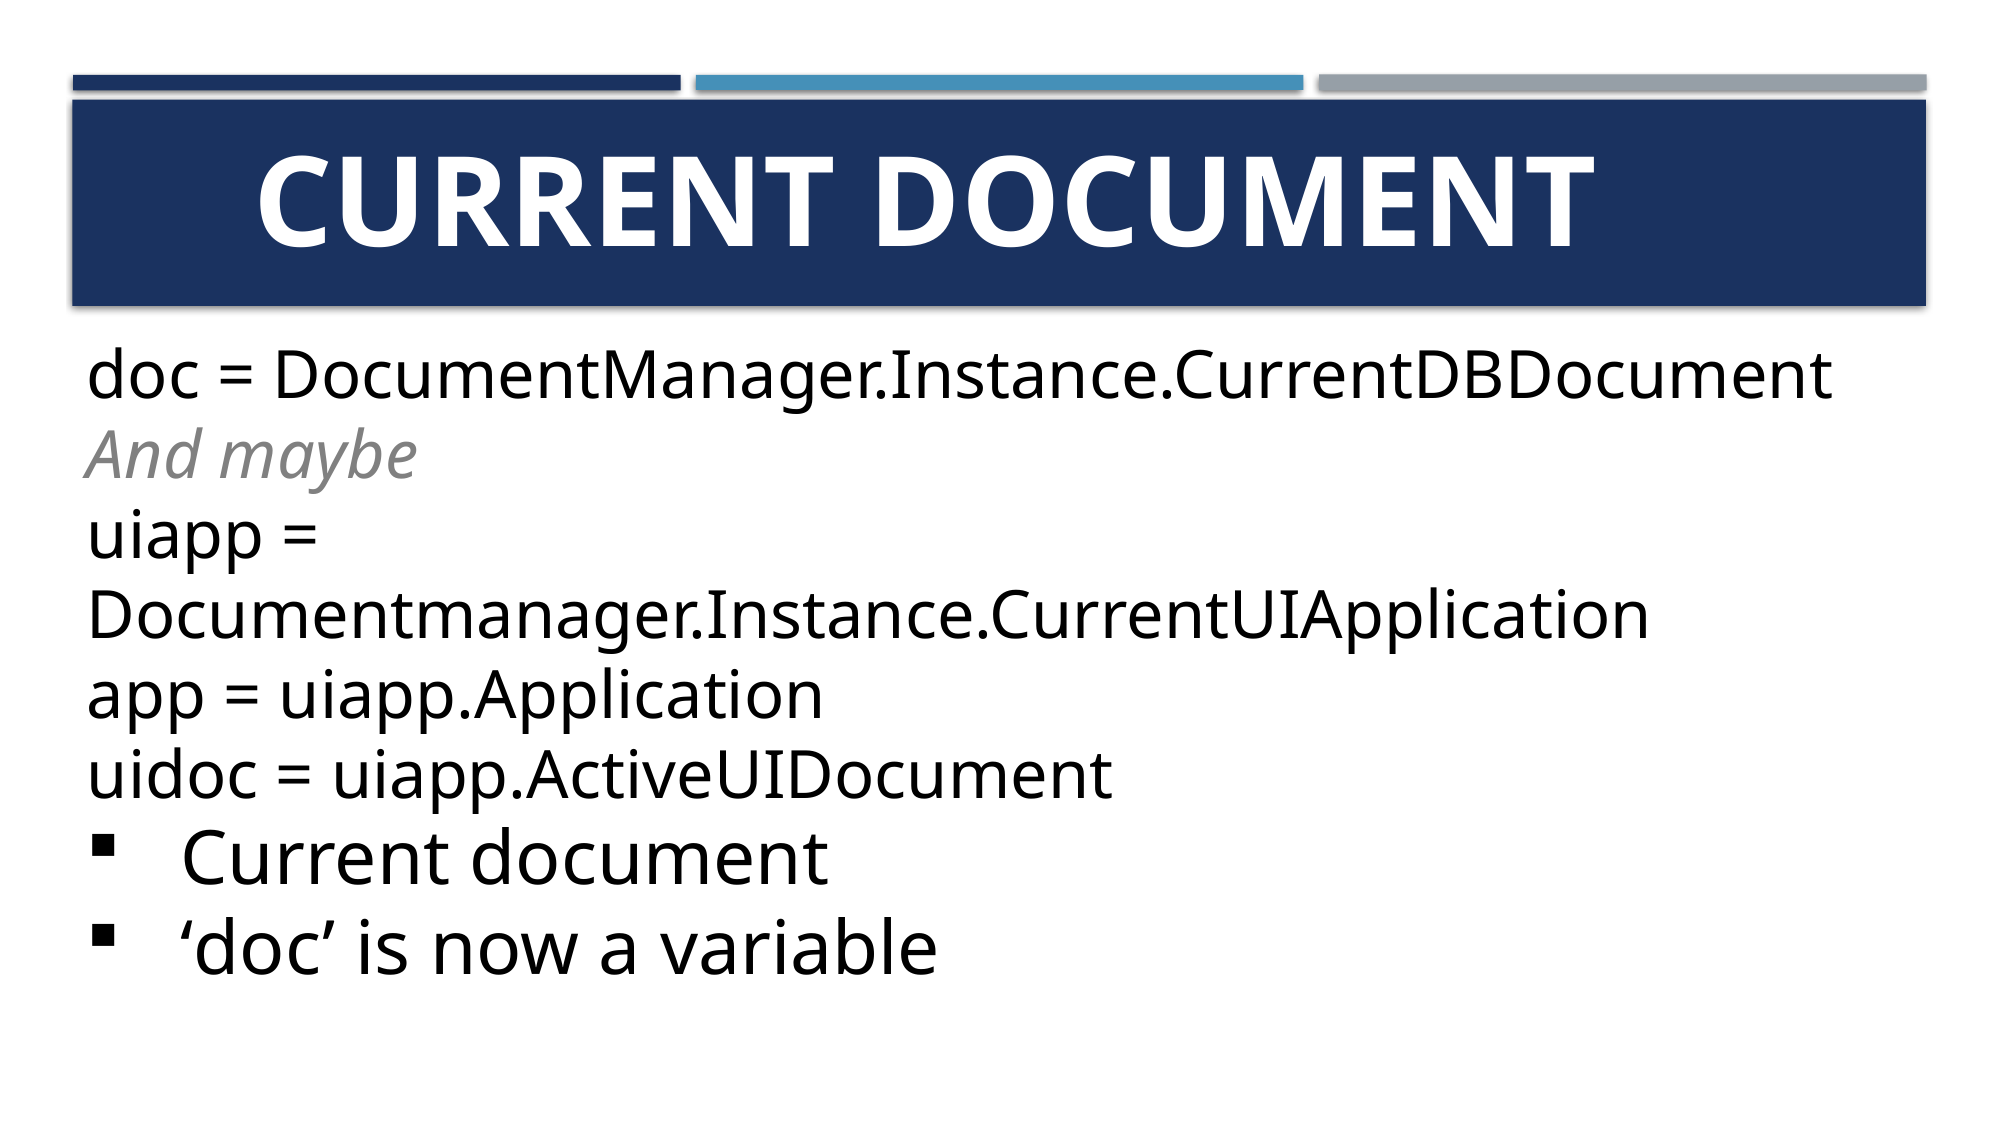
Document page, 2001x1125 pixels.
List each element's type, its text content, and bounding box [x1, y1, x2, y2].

title Current document [238, 126, 1762, 280]
text_box Current document ‘doc’ is now a variable [72, 801, 1222, 997]
text_box doc = DocumentManager.Instance.CurrentDBDocument And maybe uiapp = Documentmanager.Instance.CurrentUIApplication app = uiapp.Application uidoc = uiapp.ActiveUIDocument [72, 324, 1850, 820]
